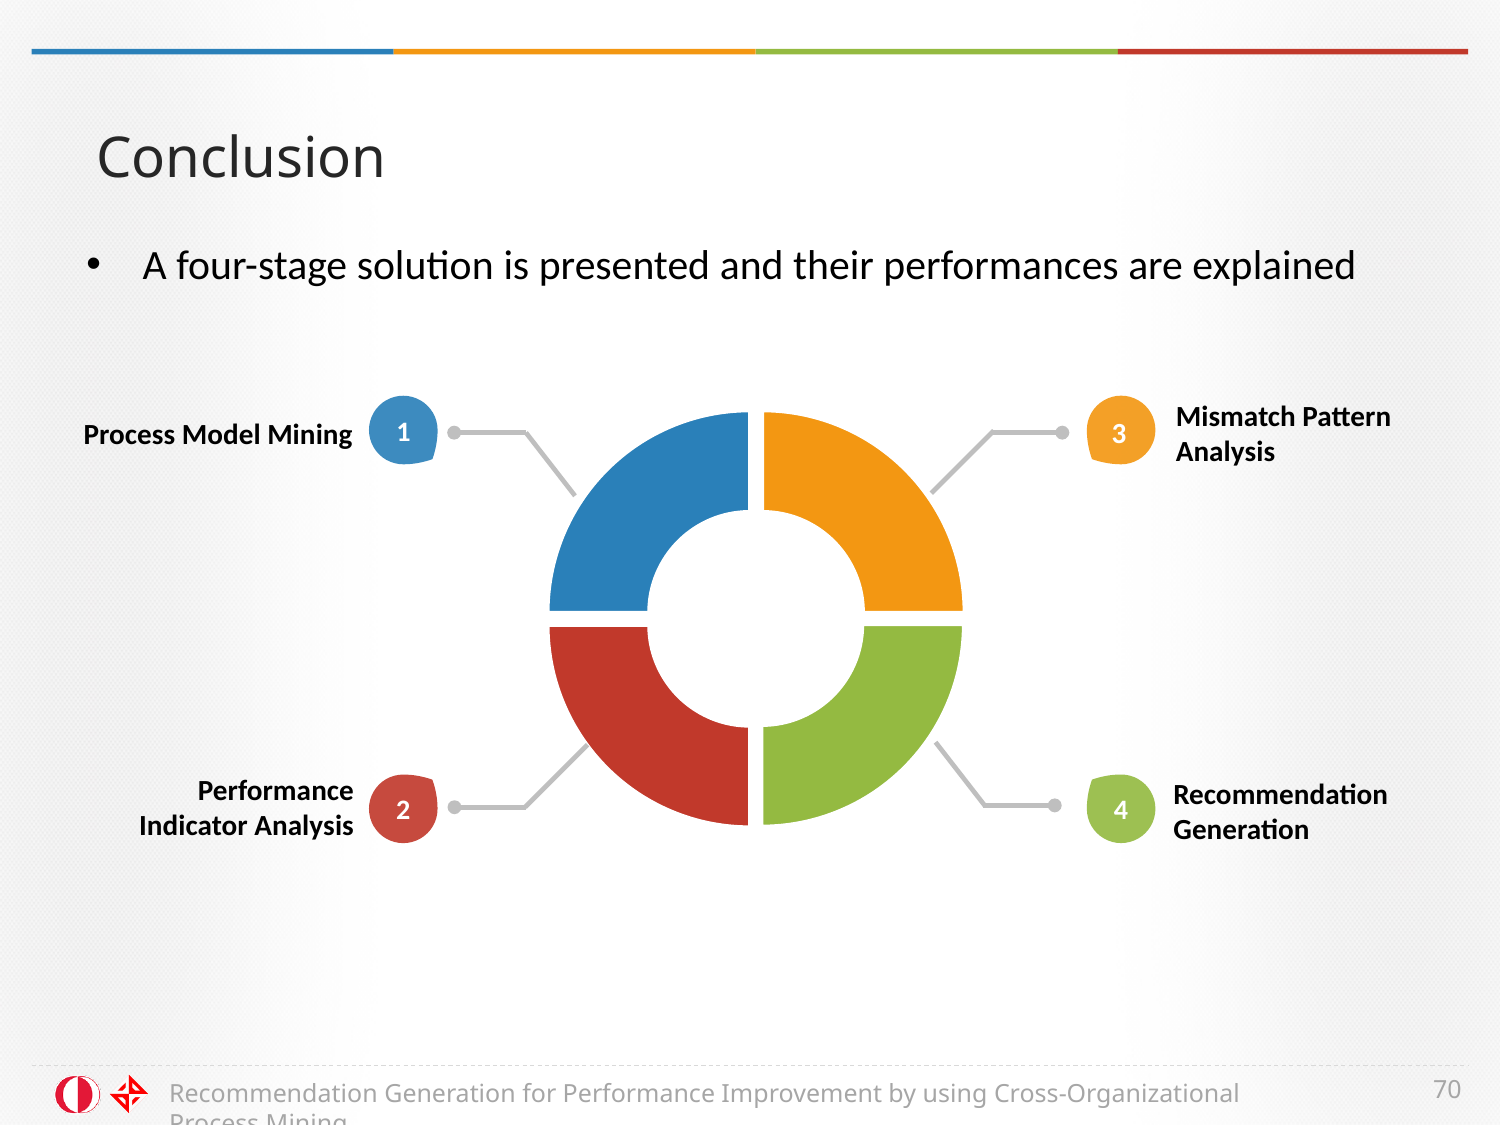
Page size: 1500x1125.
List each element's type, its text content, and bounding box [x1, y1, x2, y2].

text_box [67, 389, 1445, 855]
text_box Conclusion [81, 114, 1500, 197]
picture [272, 1116, 281, 1125]
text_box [31, 48, 1469, 55]
picture [174, 1116, 181, 1123]
picture [0, 0, 1500, 1125]
text_box A four-stage solution is presented and their performances are explained [75, 232, 1401, 389]
picture [179, 1116, 267, 1125]
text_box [31, 1065, 1477, 1116]
